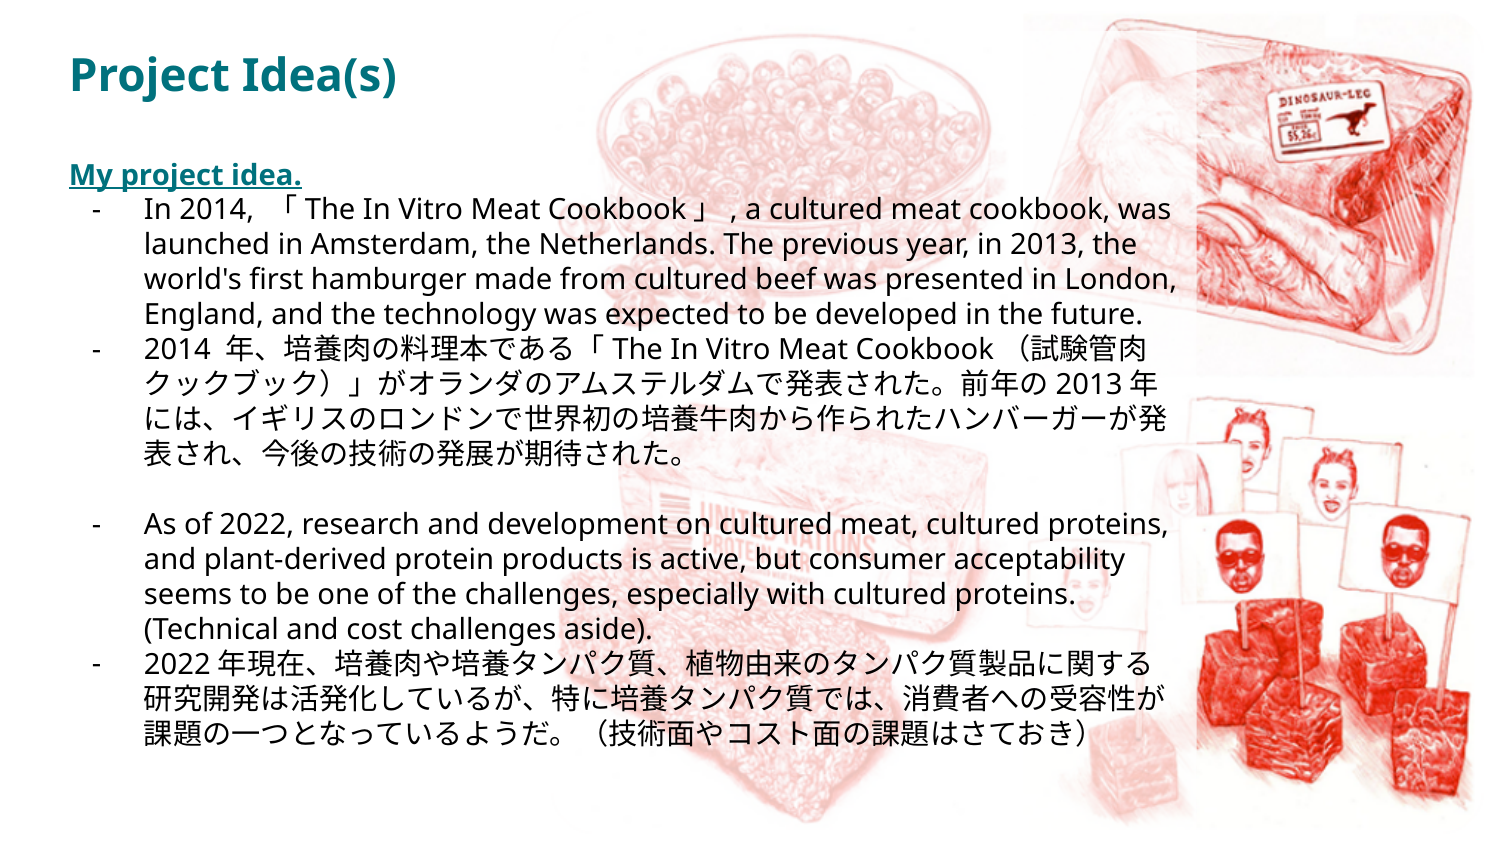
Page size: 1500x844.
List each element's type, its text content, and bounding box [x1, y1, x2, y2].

text_box Project Idea(s) My project idea. In 2014, 「The In Vitro Meat Cookbook」, a cultured meat cookbook, was launched in Amsterdam, the Netherlands. The previous year, in 2013, the world's first hamburger made from cultured beef was presented in London, England, and the technology was expected to be developed in the future. 2014 年、培養肉の料理本である「The In Vitro Meat Cookbook（試験管肉クックブック）」がオランダのアムステルダムで発表された。前年の2013年には、イギリスのロンドンで世界初の培養牛肉から作られたハンバーガーが発表され、今後の技術の発展が期待された。 As of 2022, research and development on cultured meat, cultured proteins, and plant-derived protein products is active, but consumer acceptability seems to be one of the challenges, especially with cultured proteins. (Technical and cost challenges aside). 2022年現在、培養肉や培養タンパク質、植物由来のタンパク質製品に関する研究開発は活発化しているが、特に培養タンパク質では、消費者への受容性が課題の一つとなっているようだ。（技術面やコスト面の課題はさておき） [53, 30, 541, 844]
picture [546, 0, 1500, 844]
